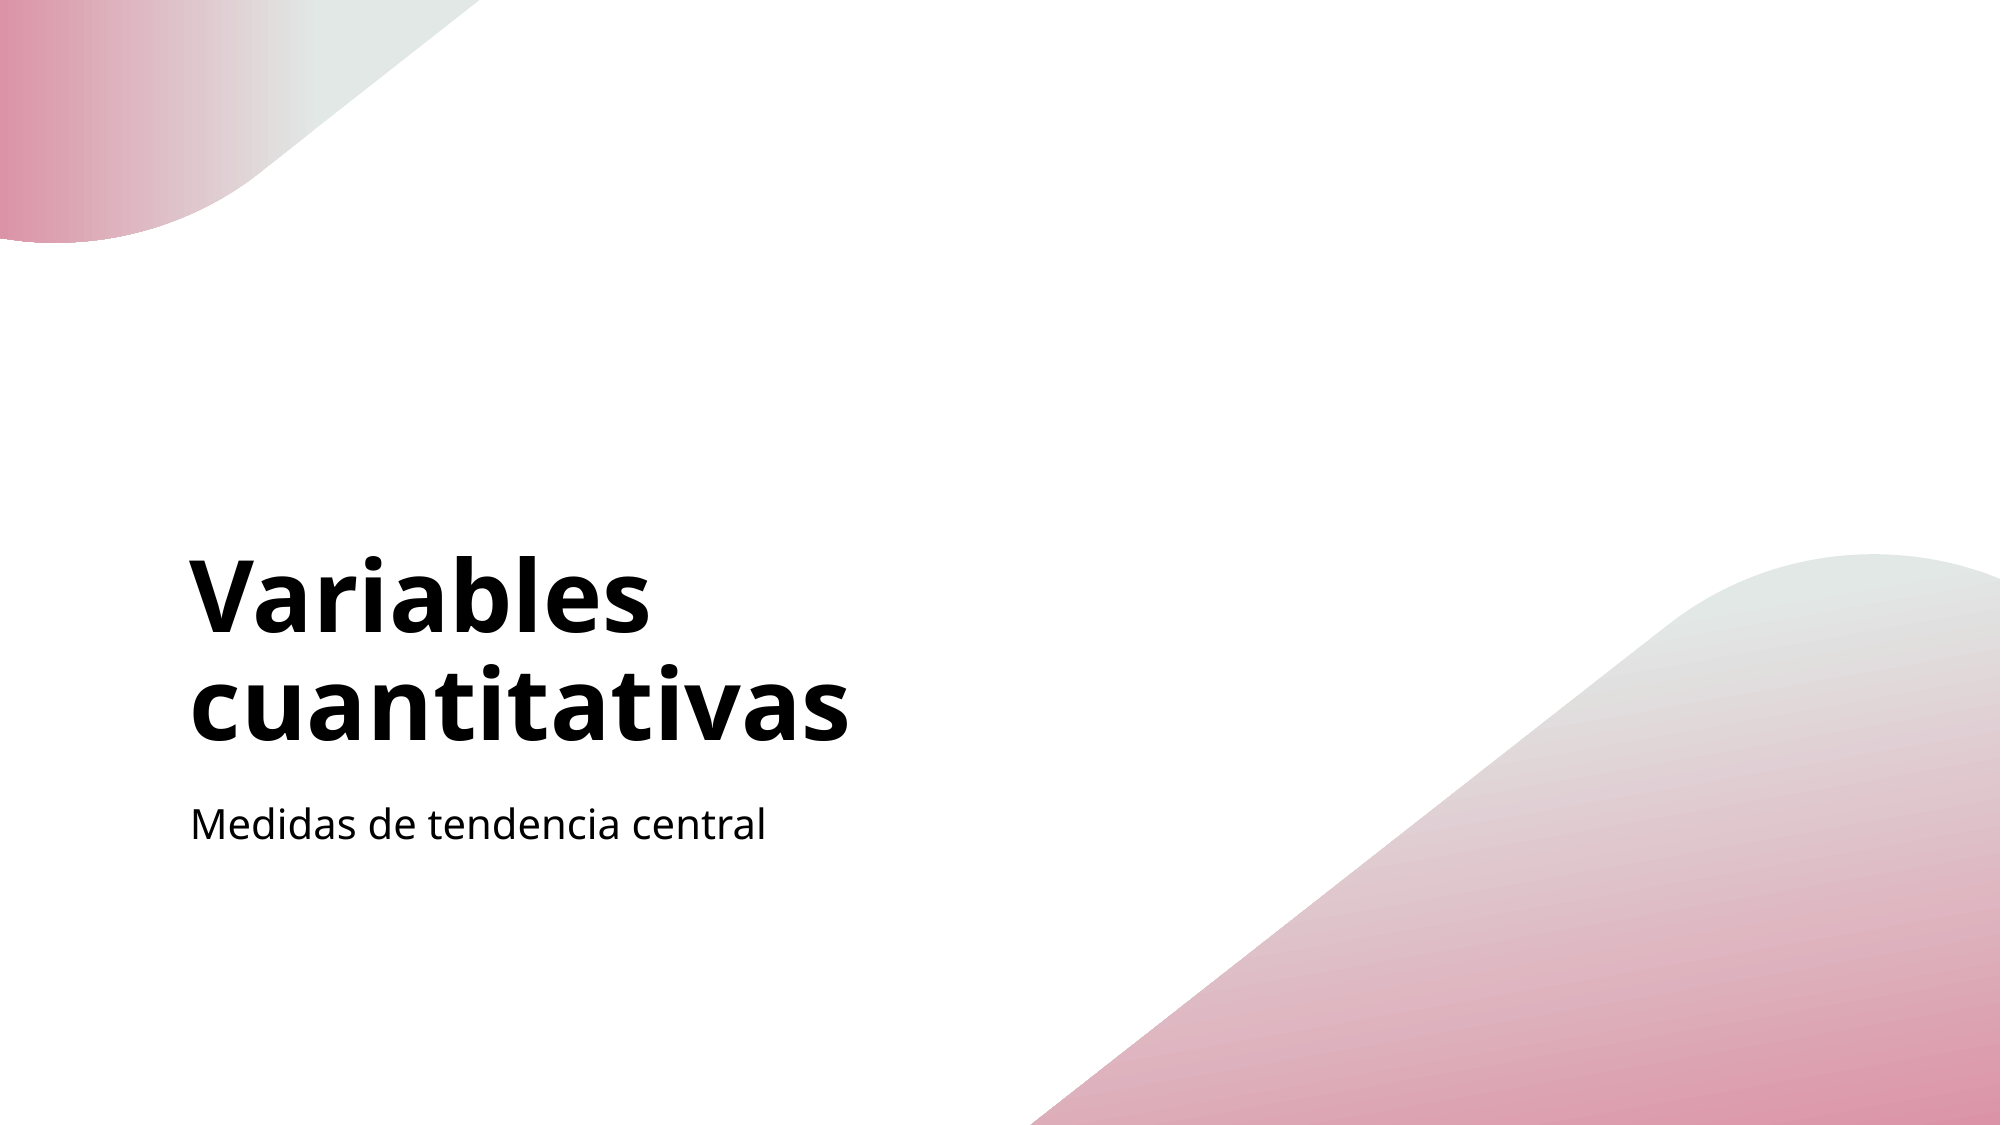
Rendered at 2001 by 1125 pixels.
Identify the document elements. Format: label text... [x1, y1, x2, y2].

list Medidas de tendencia central [174, 780, 1061, 938]
title Variables cuantitativas [174, 280, 1234, 770]
